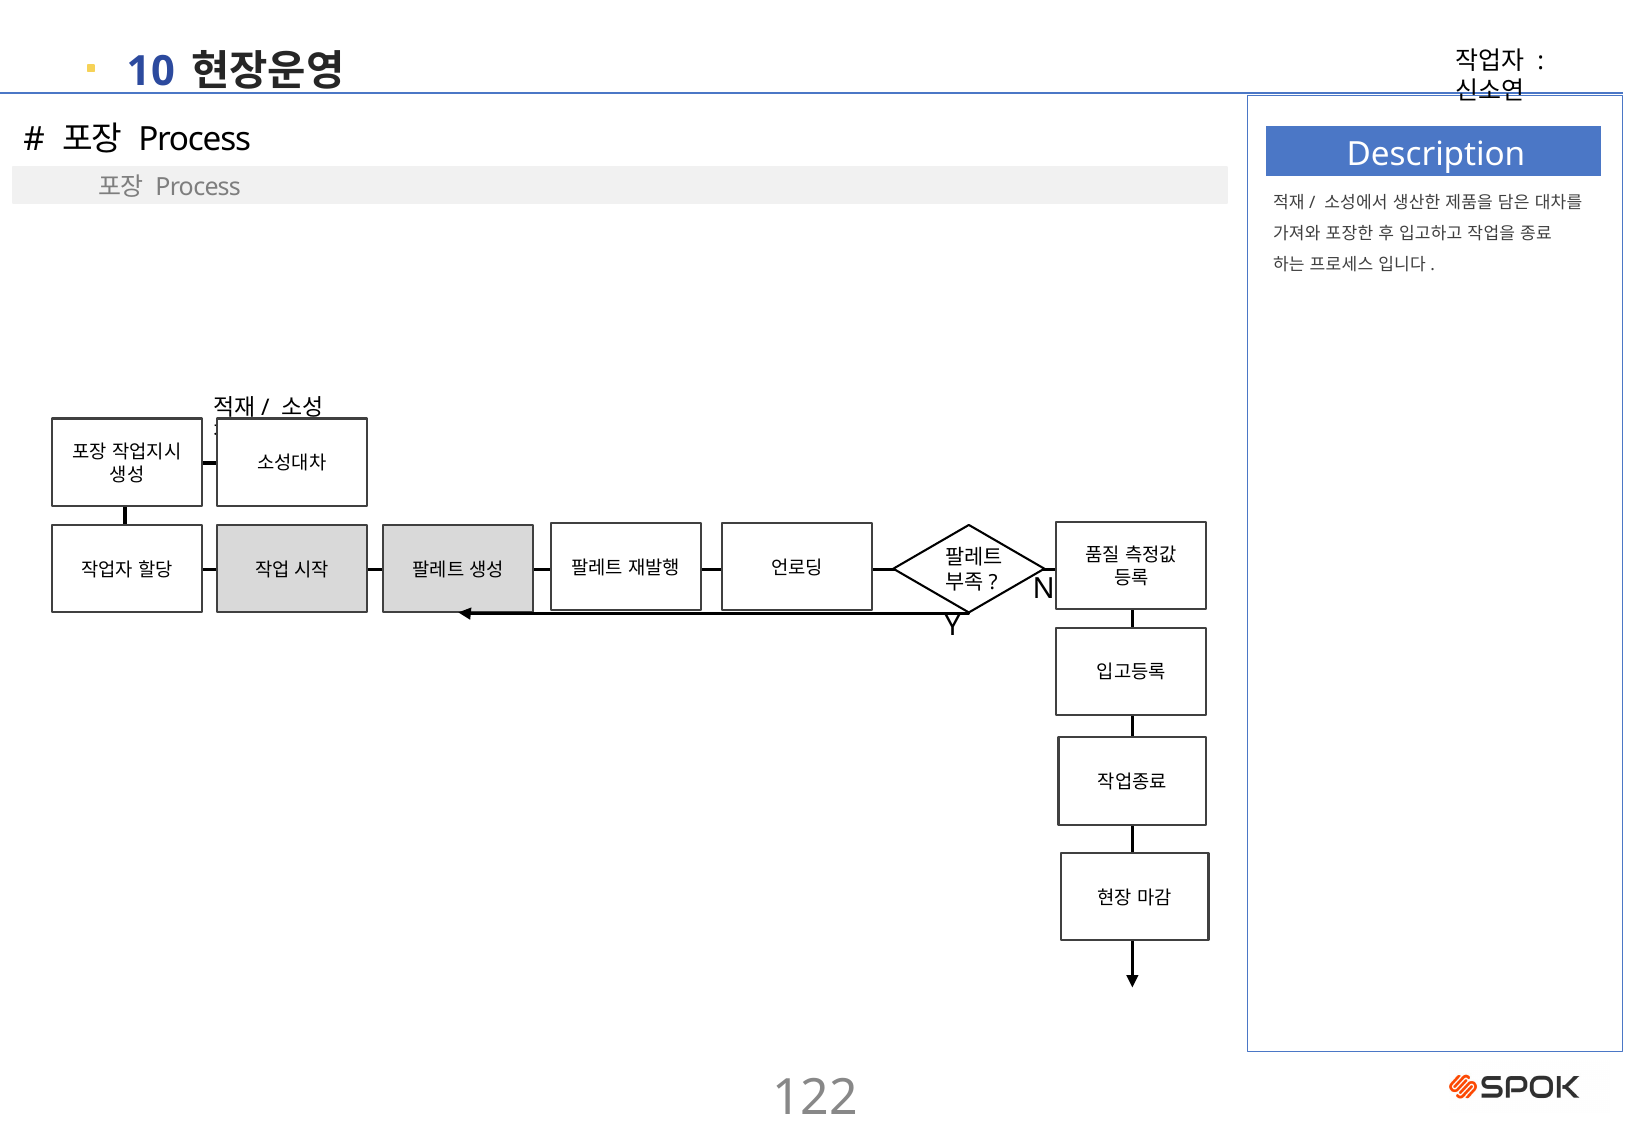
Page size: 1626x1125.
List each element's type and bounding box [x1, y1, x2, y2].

picture [1449, 1060, 1610, 1114]
text_box [0, 37, 1625, 1052]
slide_number [483, 1064, 1142, 1125]
